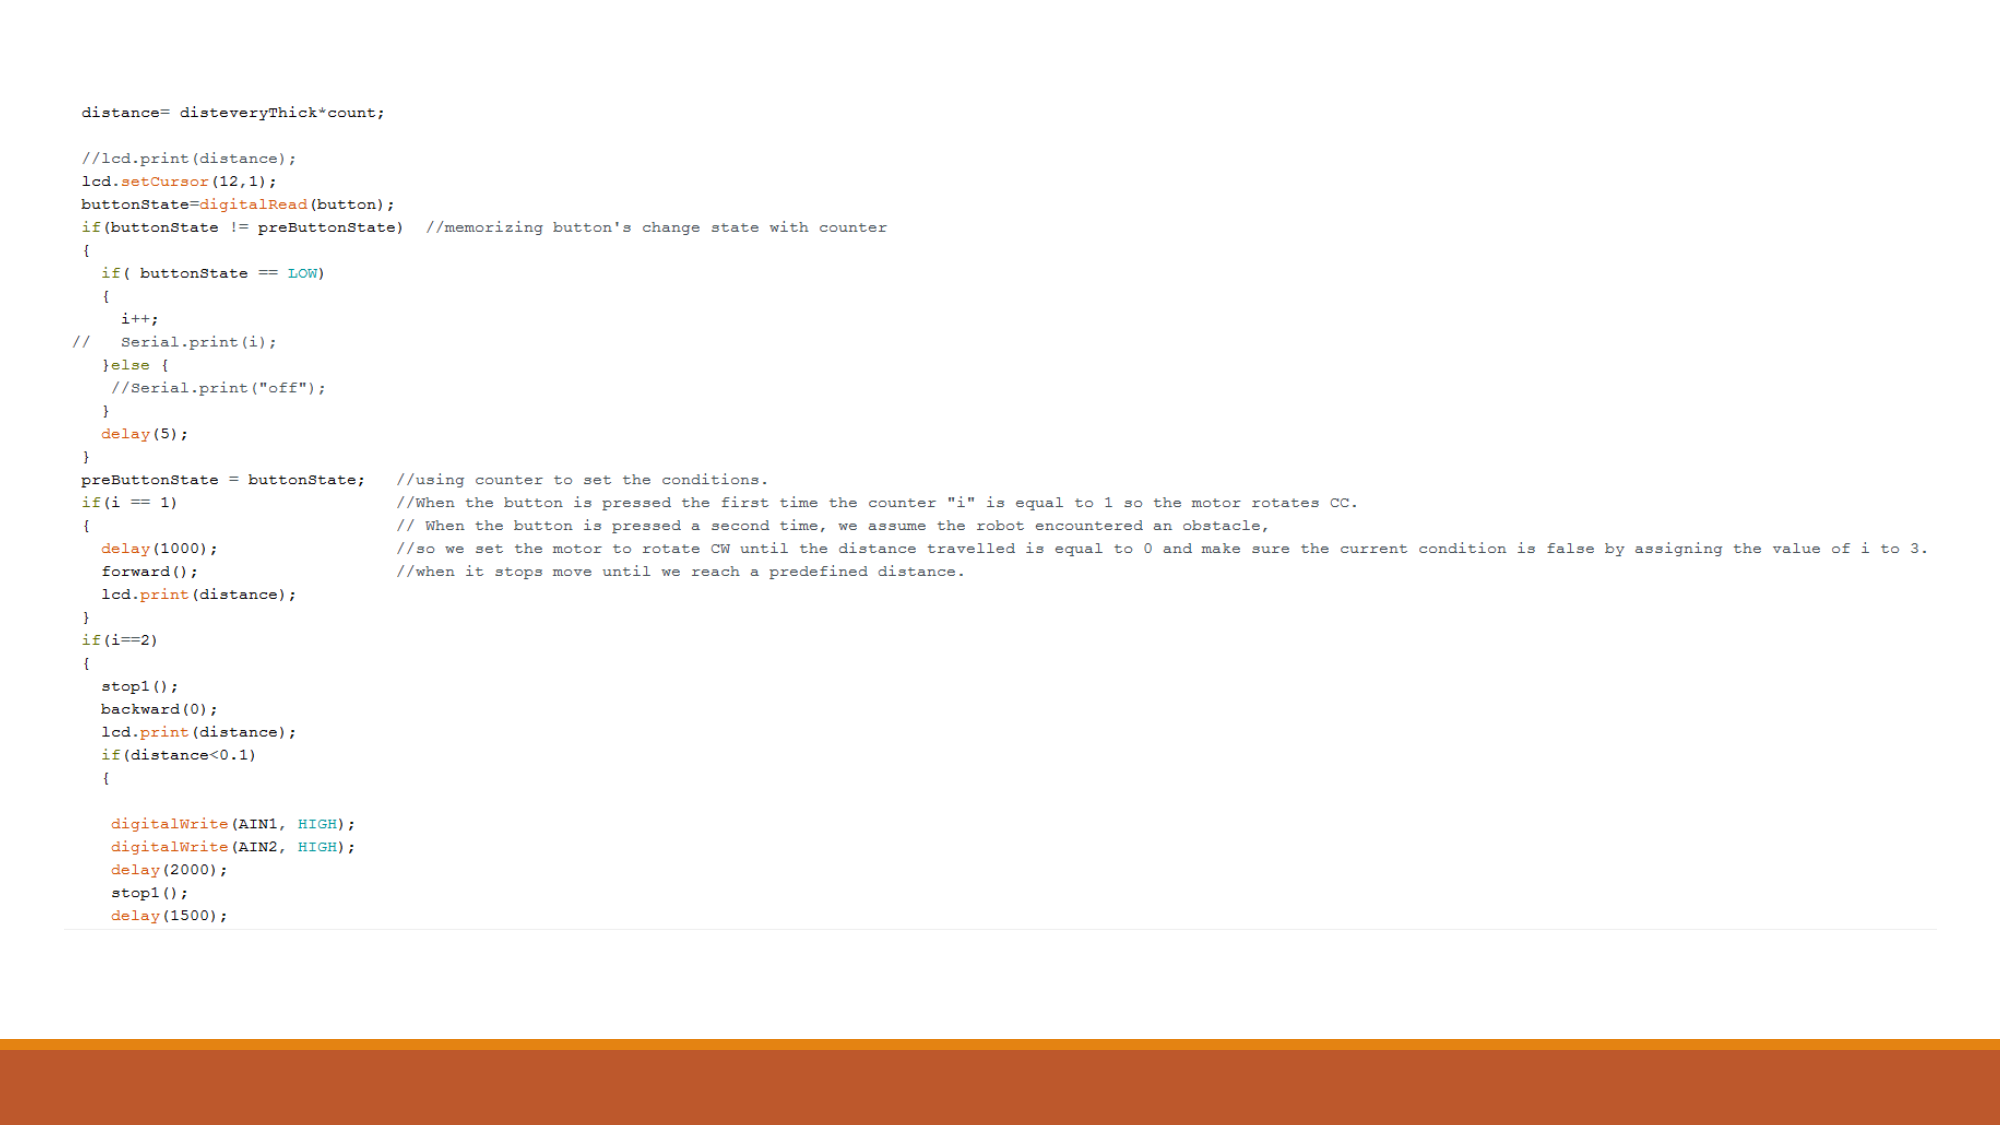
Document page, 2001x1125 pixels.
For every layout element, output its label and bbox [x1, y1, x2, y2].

picture [64, 104, 1938, 931]
